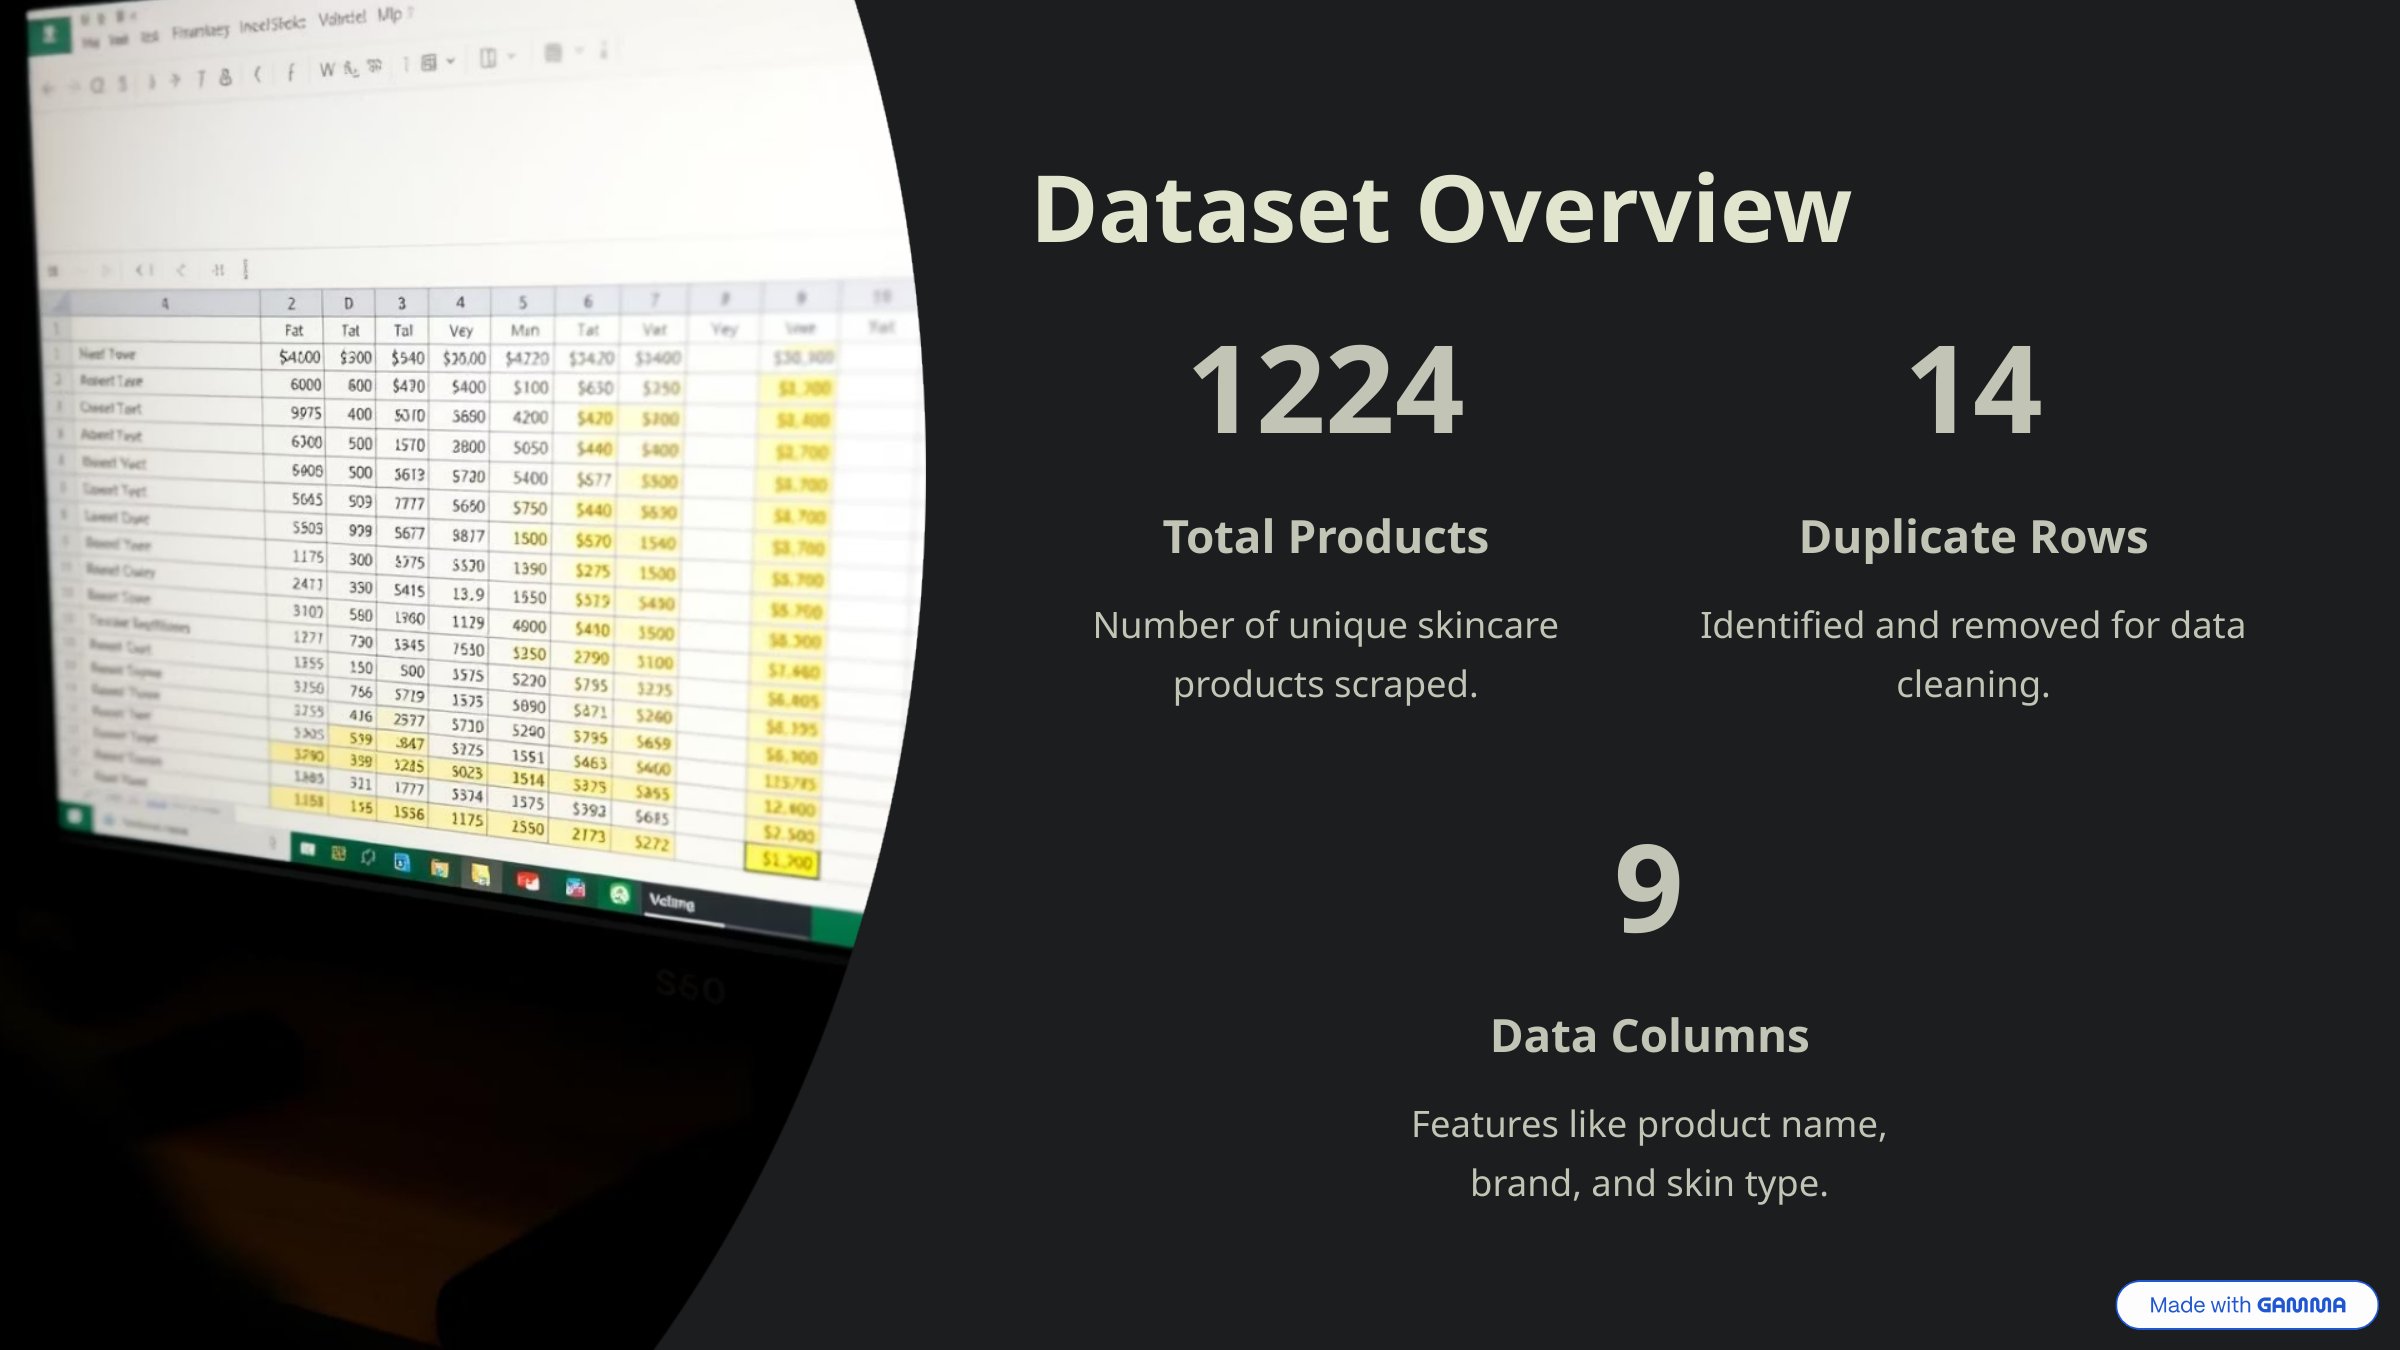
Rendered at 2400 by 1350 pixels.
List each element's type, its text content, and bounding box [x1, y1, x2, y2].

text_box Identified and removed for data cleaning. [1677, 586, 2270, 706]
picture [0, 0, 945, 1350]
text_box Duplicate Rows [1741, 505, 2207, 564]
text_box Features like product name, brand, and skin type. [1354, 1085, 1946, 1205]
picture [2106, 1271, 2389, 1339]
text_box 14 [1677, 336, 2270, 460]
text_box 9 [1354, 835, 1946, 959]
text_box Total Products [1093, 505, 1559, 564]
text_box 1224 [1030, 336, 1622, 460]
text_box Number of unique skincare products scraped. [1030, 586, 1622, 706]
text_box Data Columns [1417, 1004, 1883, 1063]
text_box Dataset Overview [1030, 145, 1961, 263]
